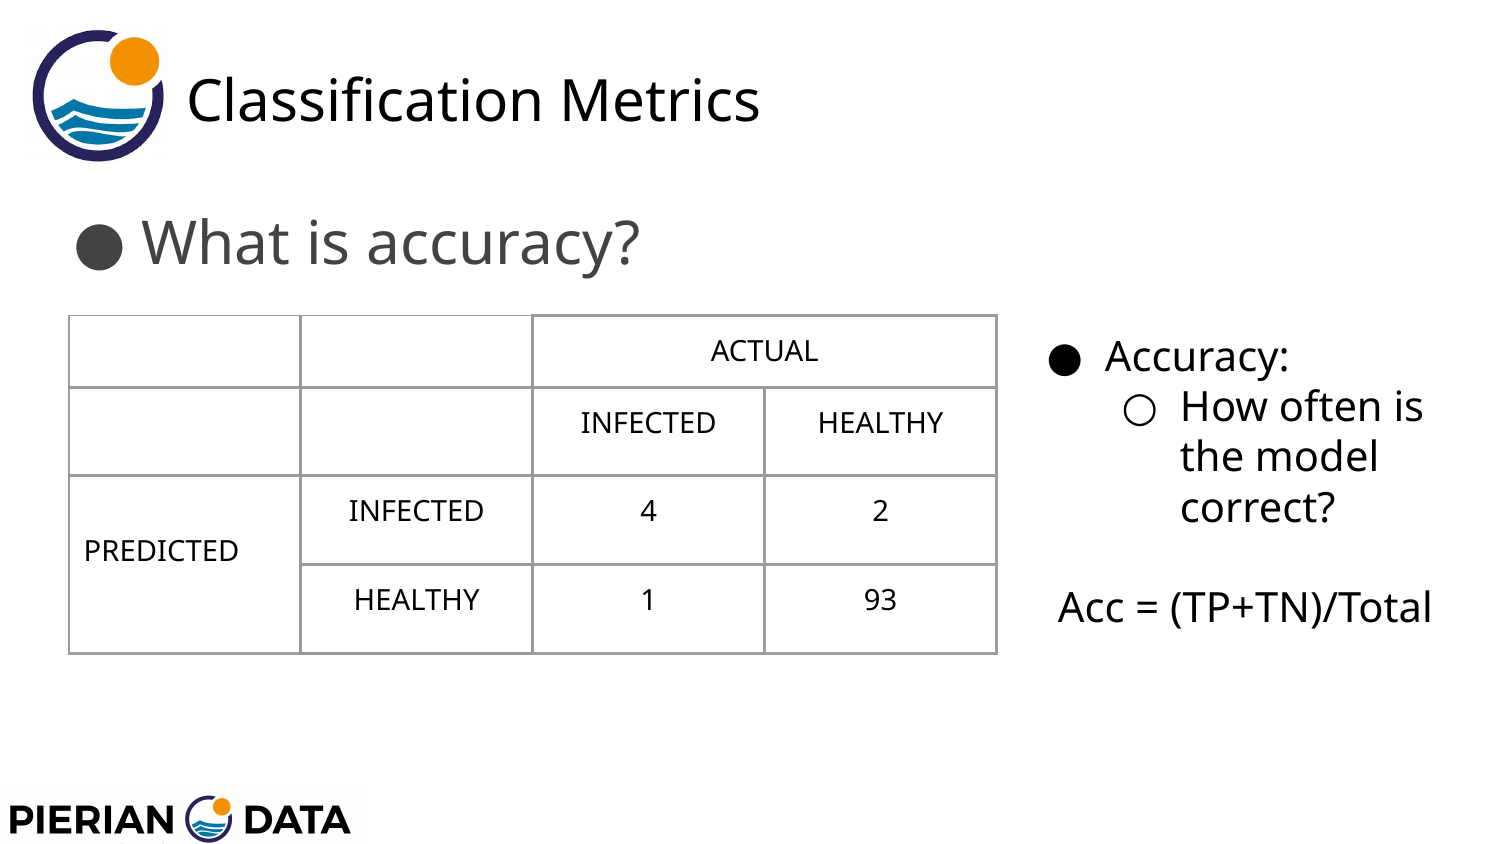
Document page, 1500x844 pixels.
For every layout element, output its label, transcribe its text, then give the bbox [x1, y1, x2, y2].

picture [0, 787, 368, 844]
title Classification Metrics [176, 48, 1449, 143]
table_cell INFECTED [534, 389, 763, 474]
text_box Accuracy: How often is the model correct? Acc = (TP+TN)/Total [1015, 315, 1476, 810]
table_cell PREDICTED [70, 477, 299, 652]
table_cell 4 [534, 477, 763, 563]
table_cell 2 [766, 477, 995, 563]
table_cell 1 [534, 566, 763, 652]
table_cell 93 [766, 566, 995, 652]
table_header ACTUAL [534, 317, 995, 386]
list What is accuracy? [51, 189, 1476, 750]
table_cell INFECTED [302, 477, 531, 563]
table_cell HEALTHY [766, 389, 995, 474]
table_header [302, 316, 531, 386]
table_cell HEALTHY [302, 566, 531, 652]
table_cell [302, 389, 531, 474]
table_header [70, 316, 299, 386]
picture [24, 24, 172, 167]
table_cell [70, 389, 299, 474]
